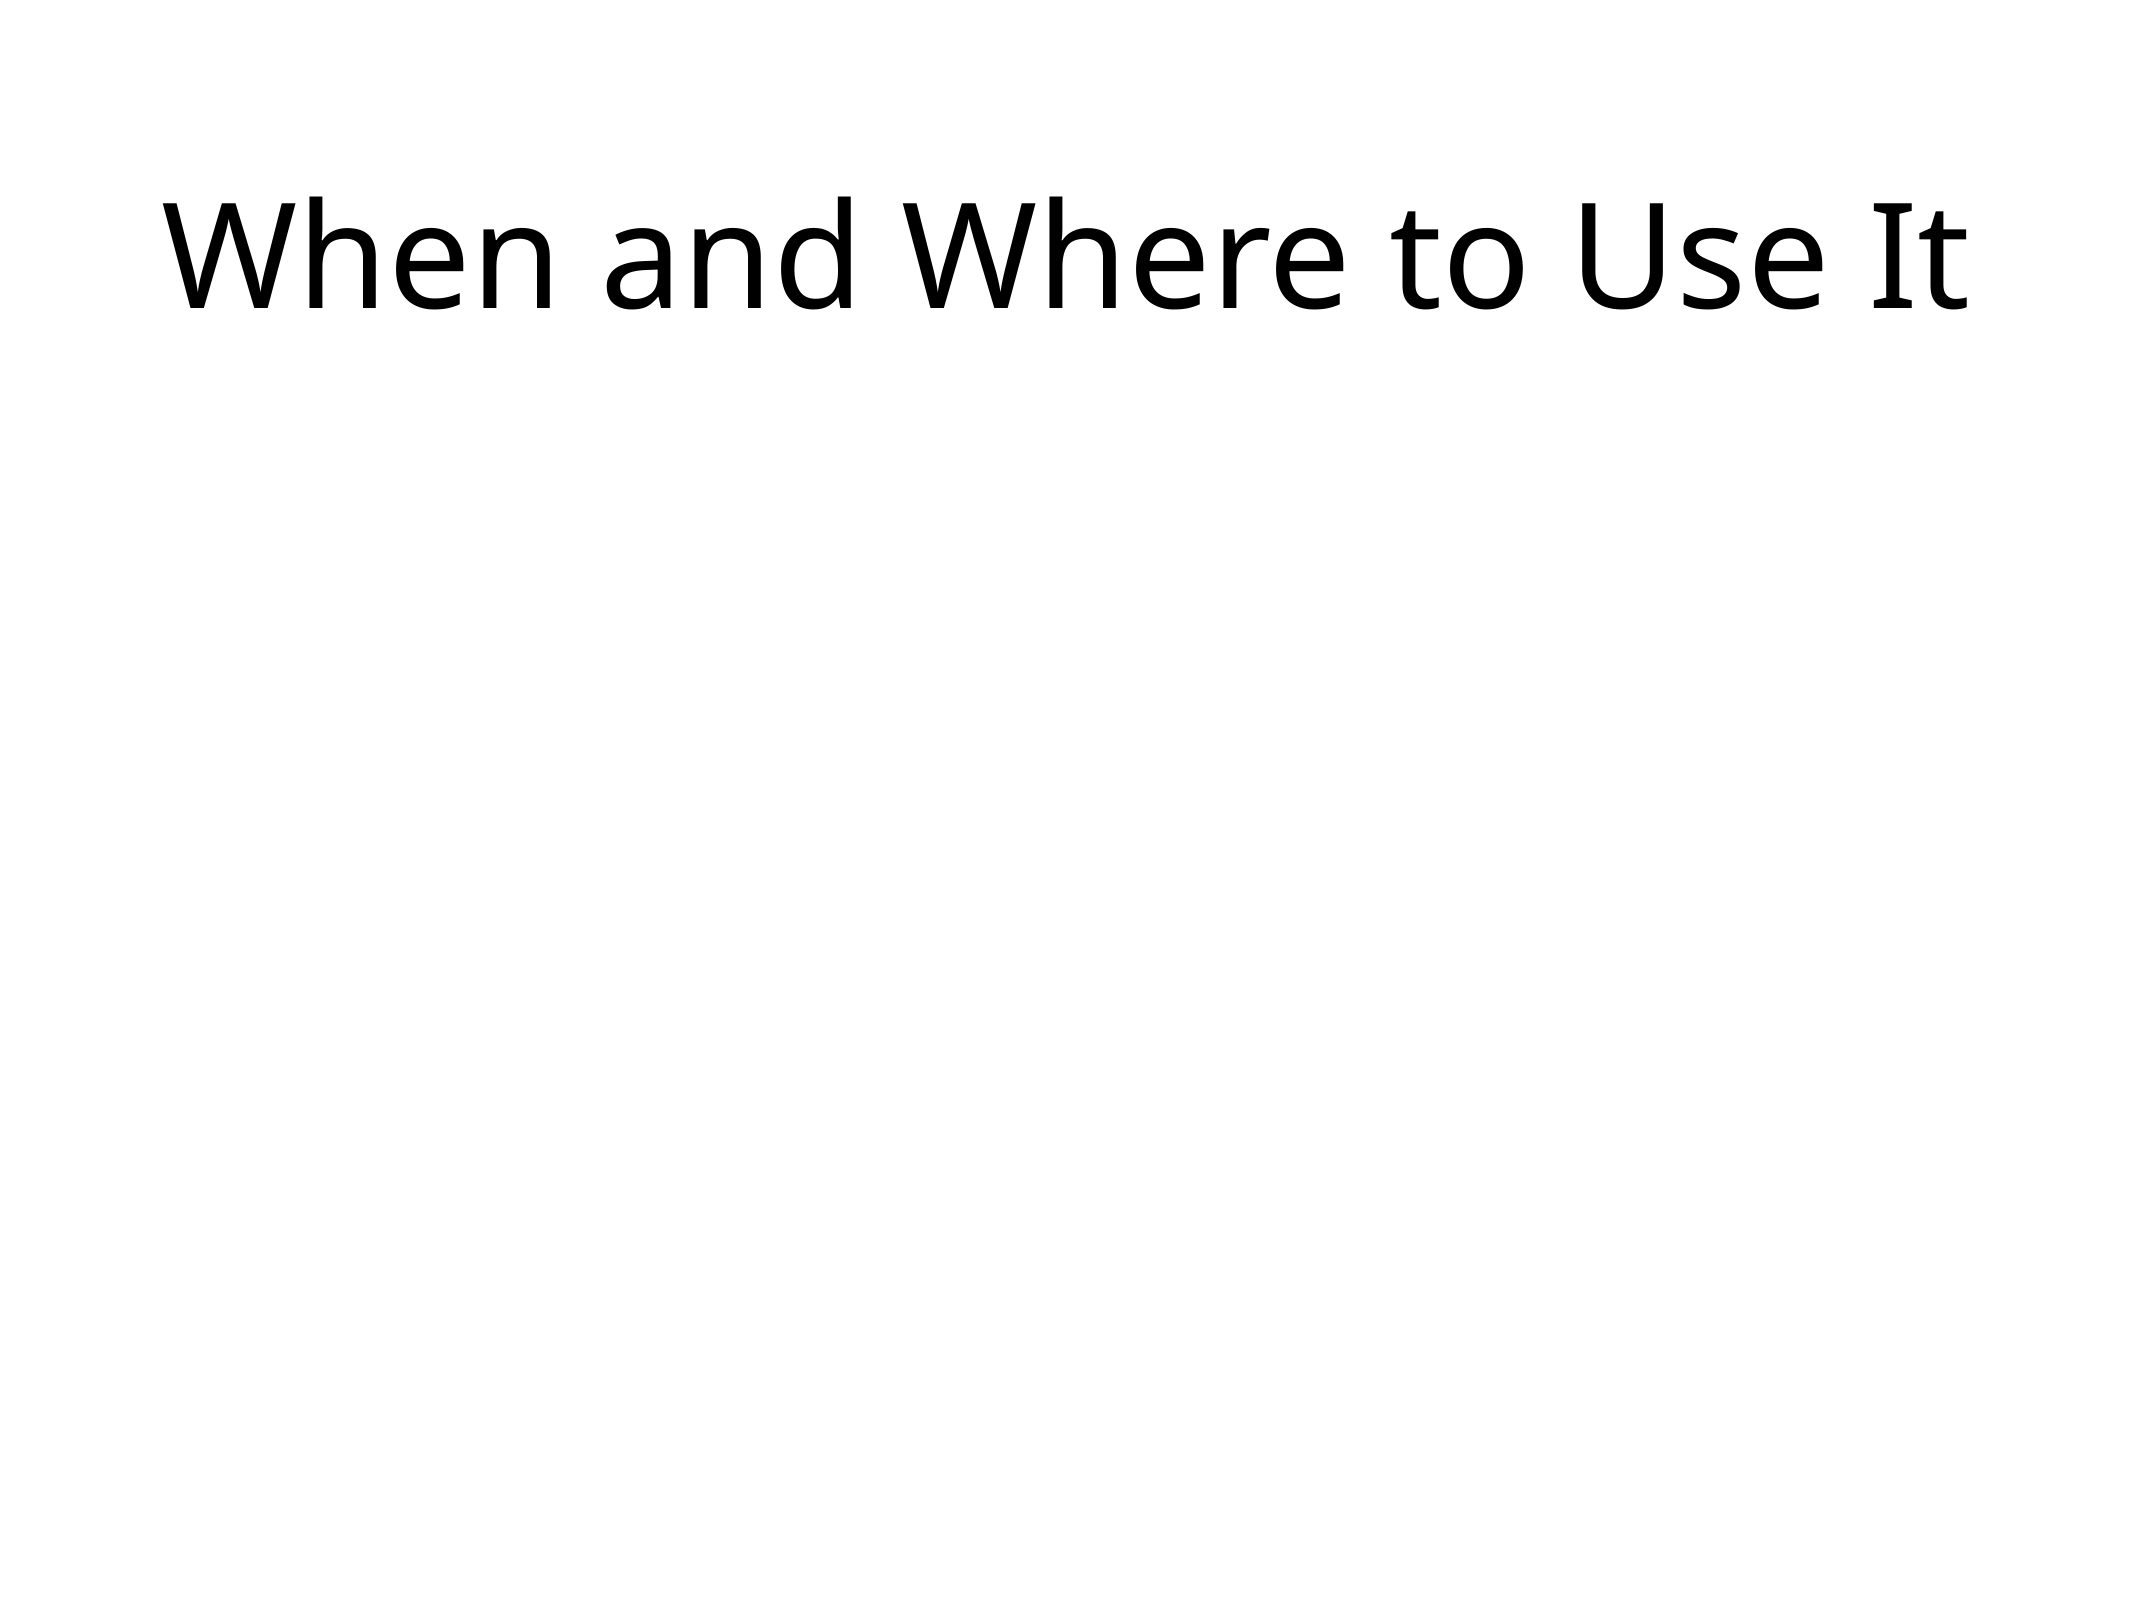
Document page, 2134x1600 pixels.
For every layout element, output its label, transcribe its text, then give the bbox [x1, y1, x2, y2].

title When and Where to Use It [155, 72, 1978, 428]
